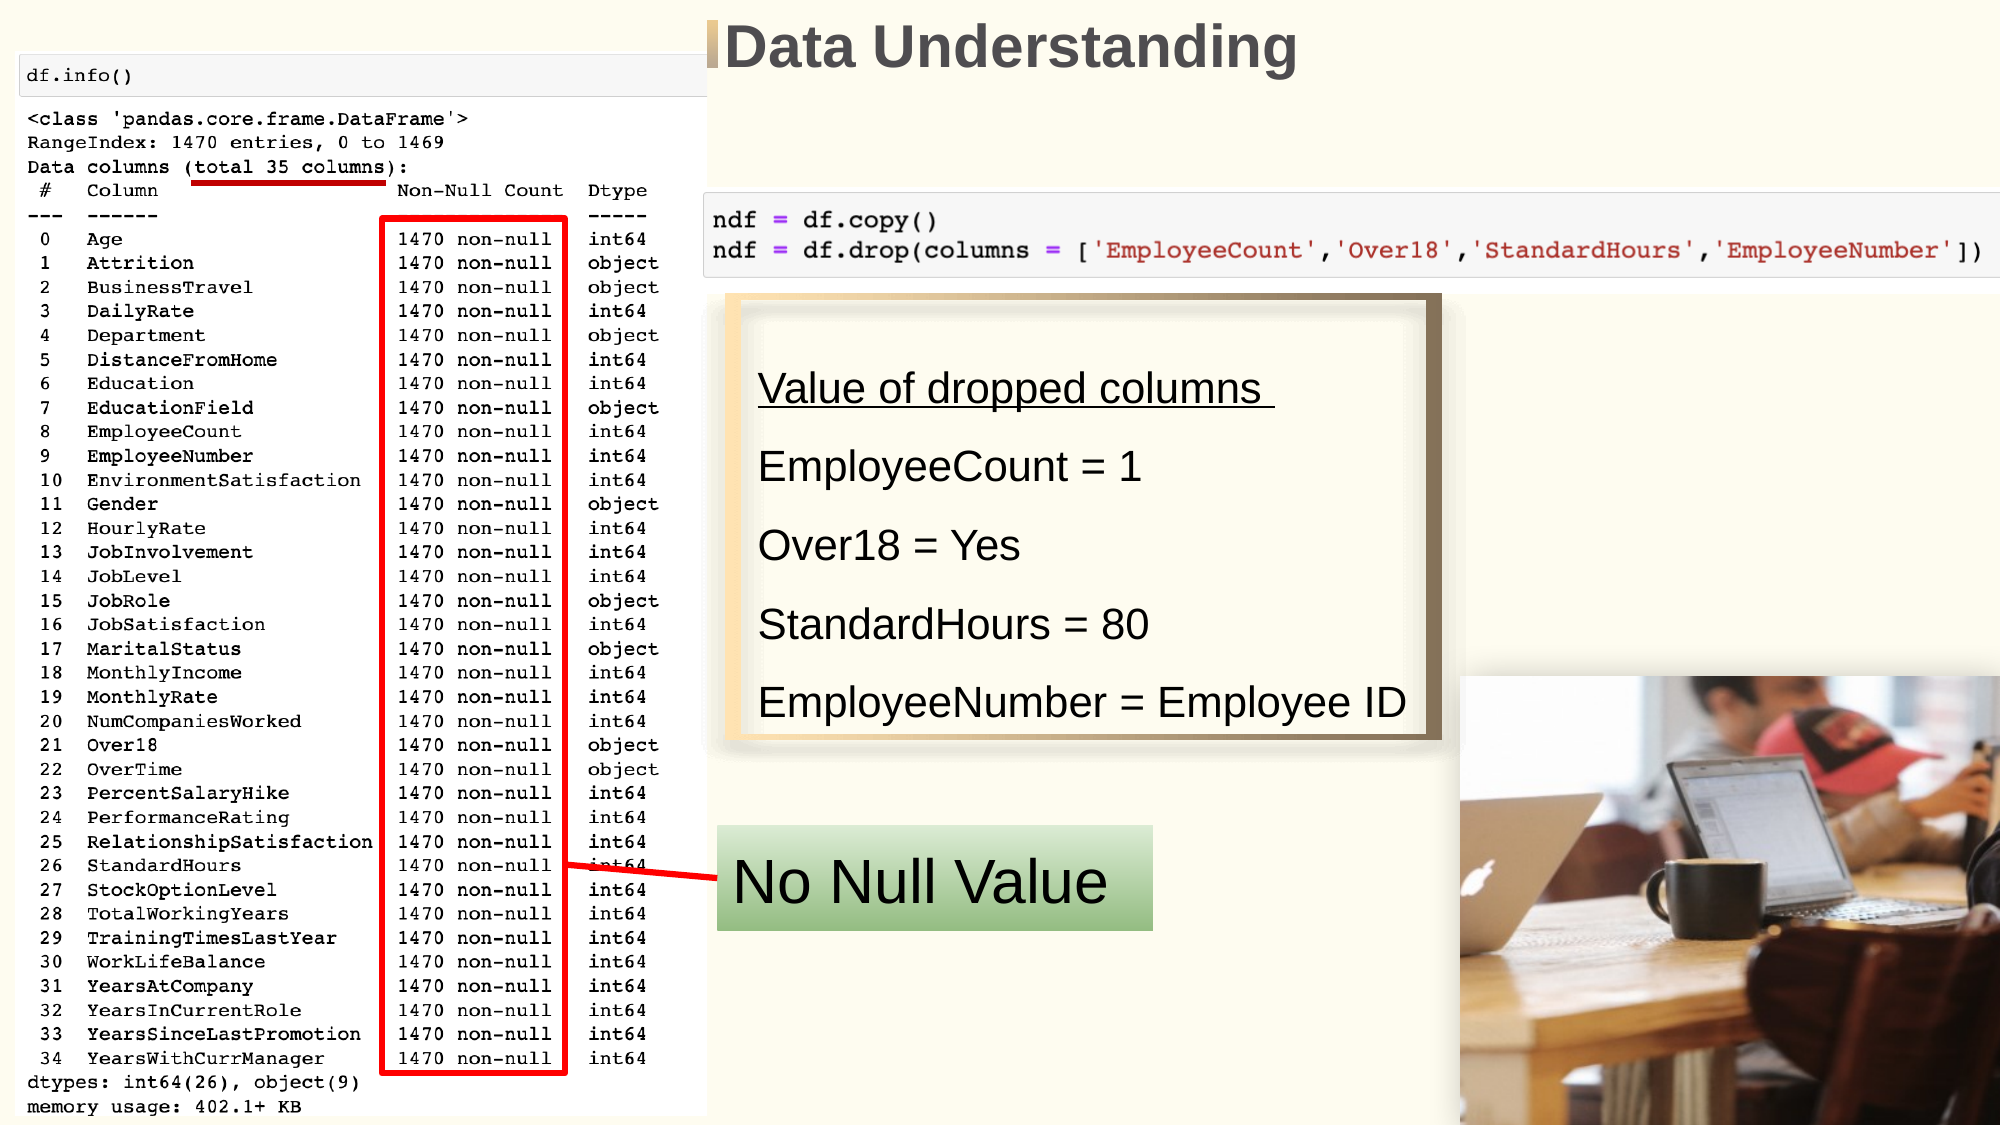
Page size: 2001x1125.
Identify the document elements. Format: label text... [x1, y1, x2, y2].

text_box No Null Value [717, 825, 1153, 931]
picture [14, 20, 2000, 1125]
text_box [562, 864, 718, 879]
text_box Data Understanding [717, 0, 1399, 88]
